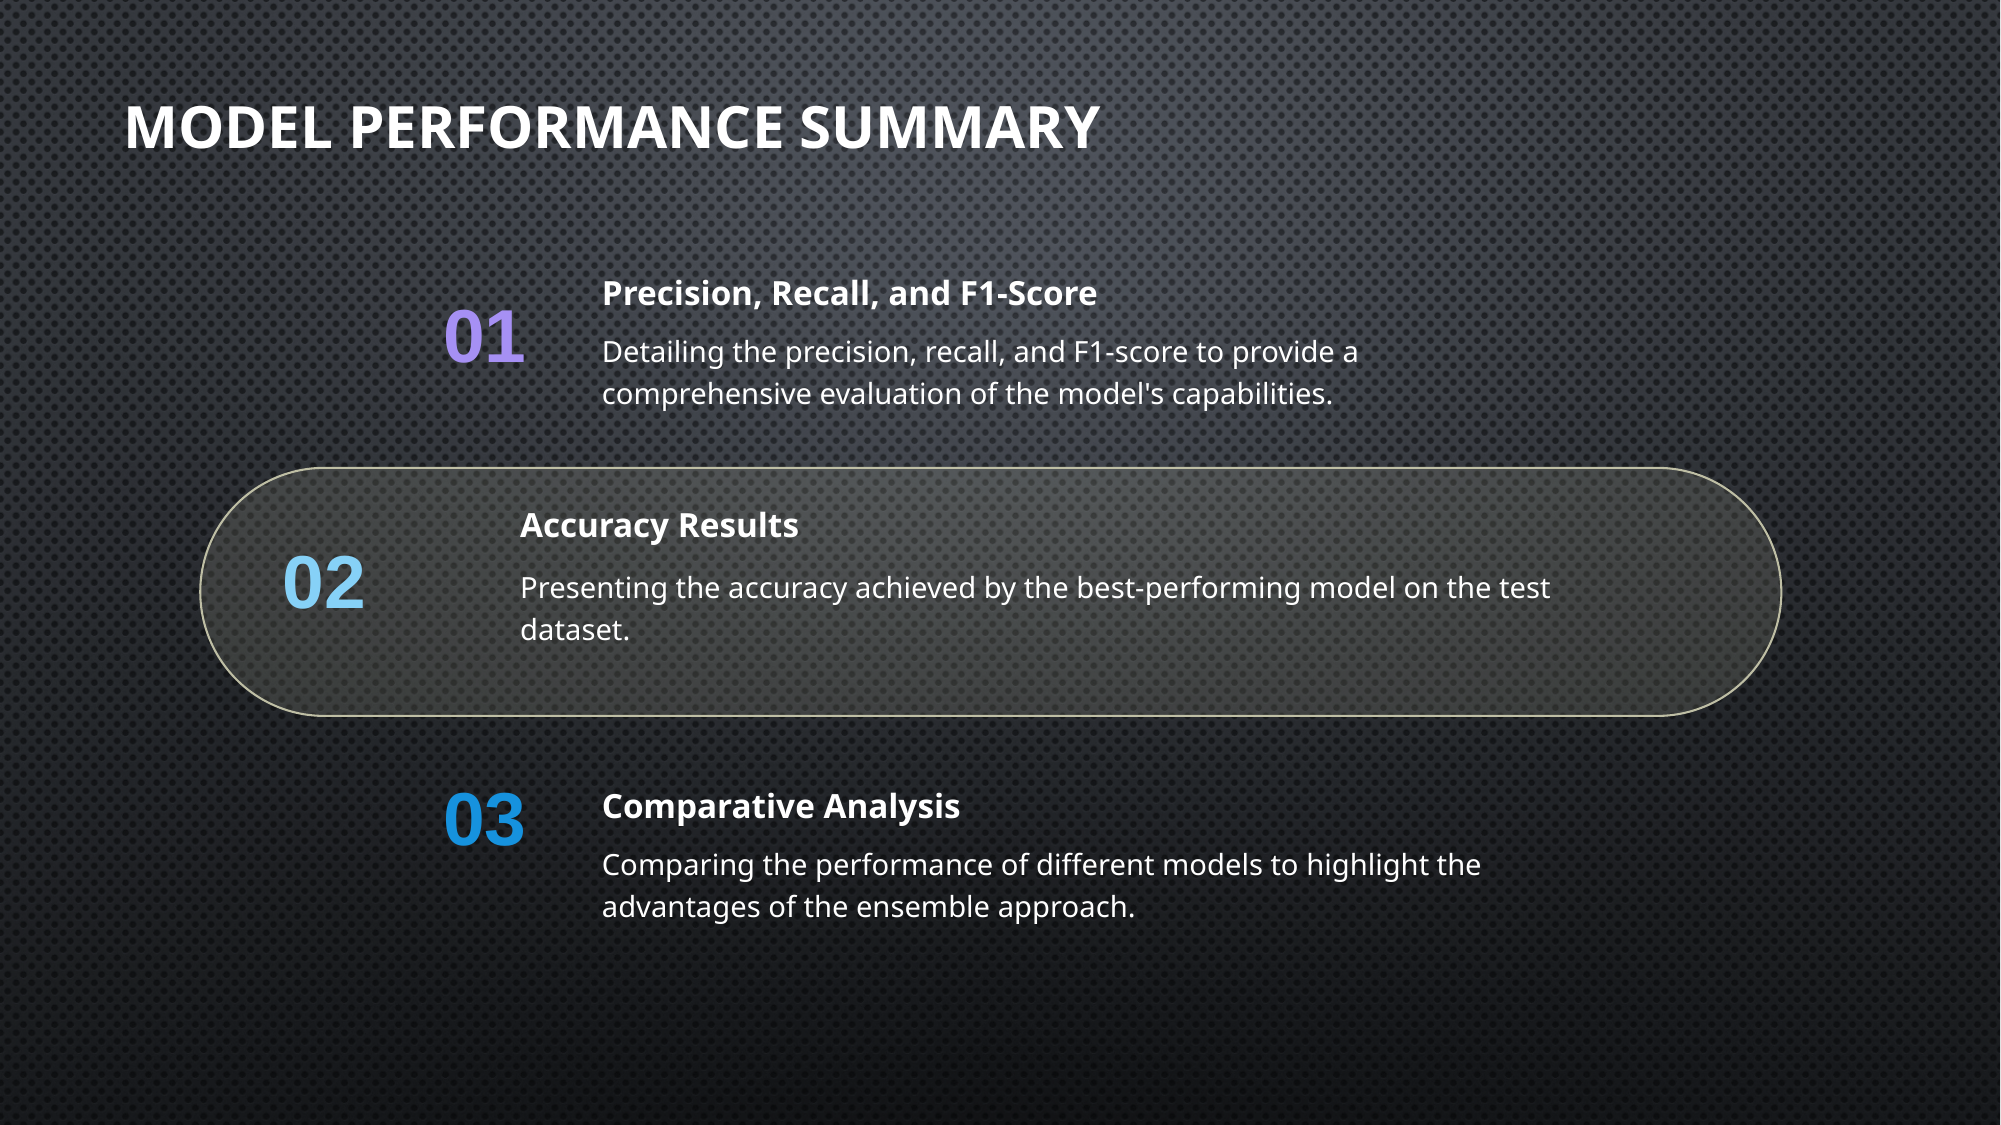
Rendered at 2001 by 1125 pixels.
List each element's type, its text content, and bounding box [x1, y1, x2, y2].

text_box [200, 467, 1782, 716]
text_box Accuracy Results [505, 496, 1680, 552]
text_box 02 [246, 519, 403, 638]
title Model Performance Summary [108, 0, 1890, 169]
text_box 01 [406, 273, 564, 392]
text_box Presenting the accuracy achieved by the best-performing model on the test dataset. [505, 555, 1680, 655]
text_box Comparative Analysis [586, 777, 1569, 832]
text_box Comparing the performance of different models to highlight the advantages of the ensemble approach. [586, 832, 1569, 931]
text_box Detailing the precision, recall, and F1-score to provide a comprehensive evaluation of the model's capabilities. [586, 320, 1569, 418]
text_box Precision, Recall, and F1-Score [586, 264, 1569, 320]
text_box 03 [406, 756, 564, 875]
